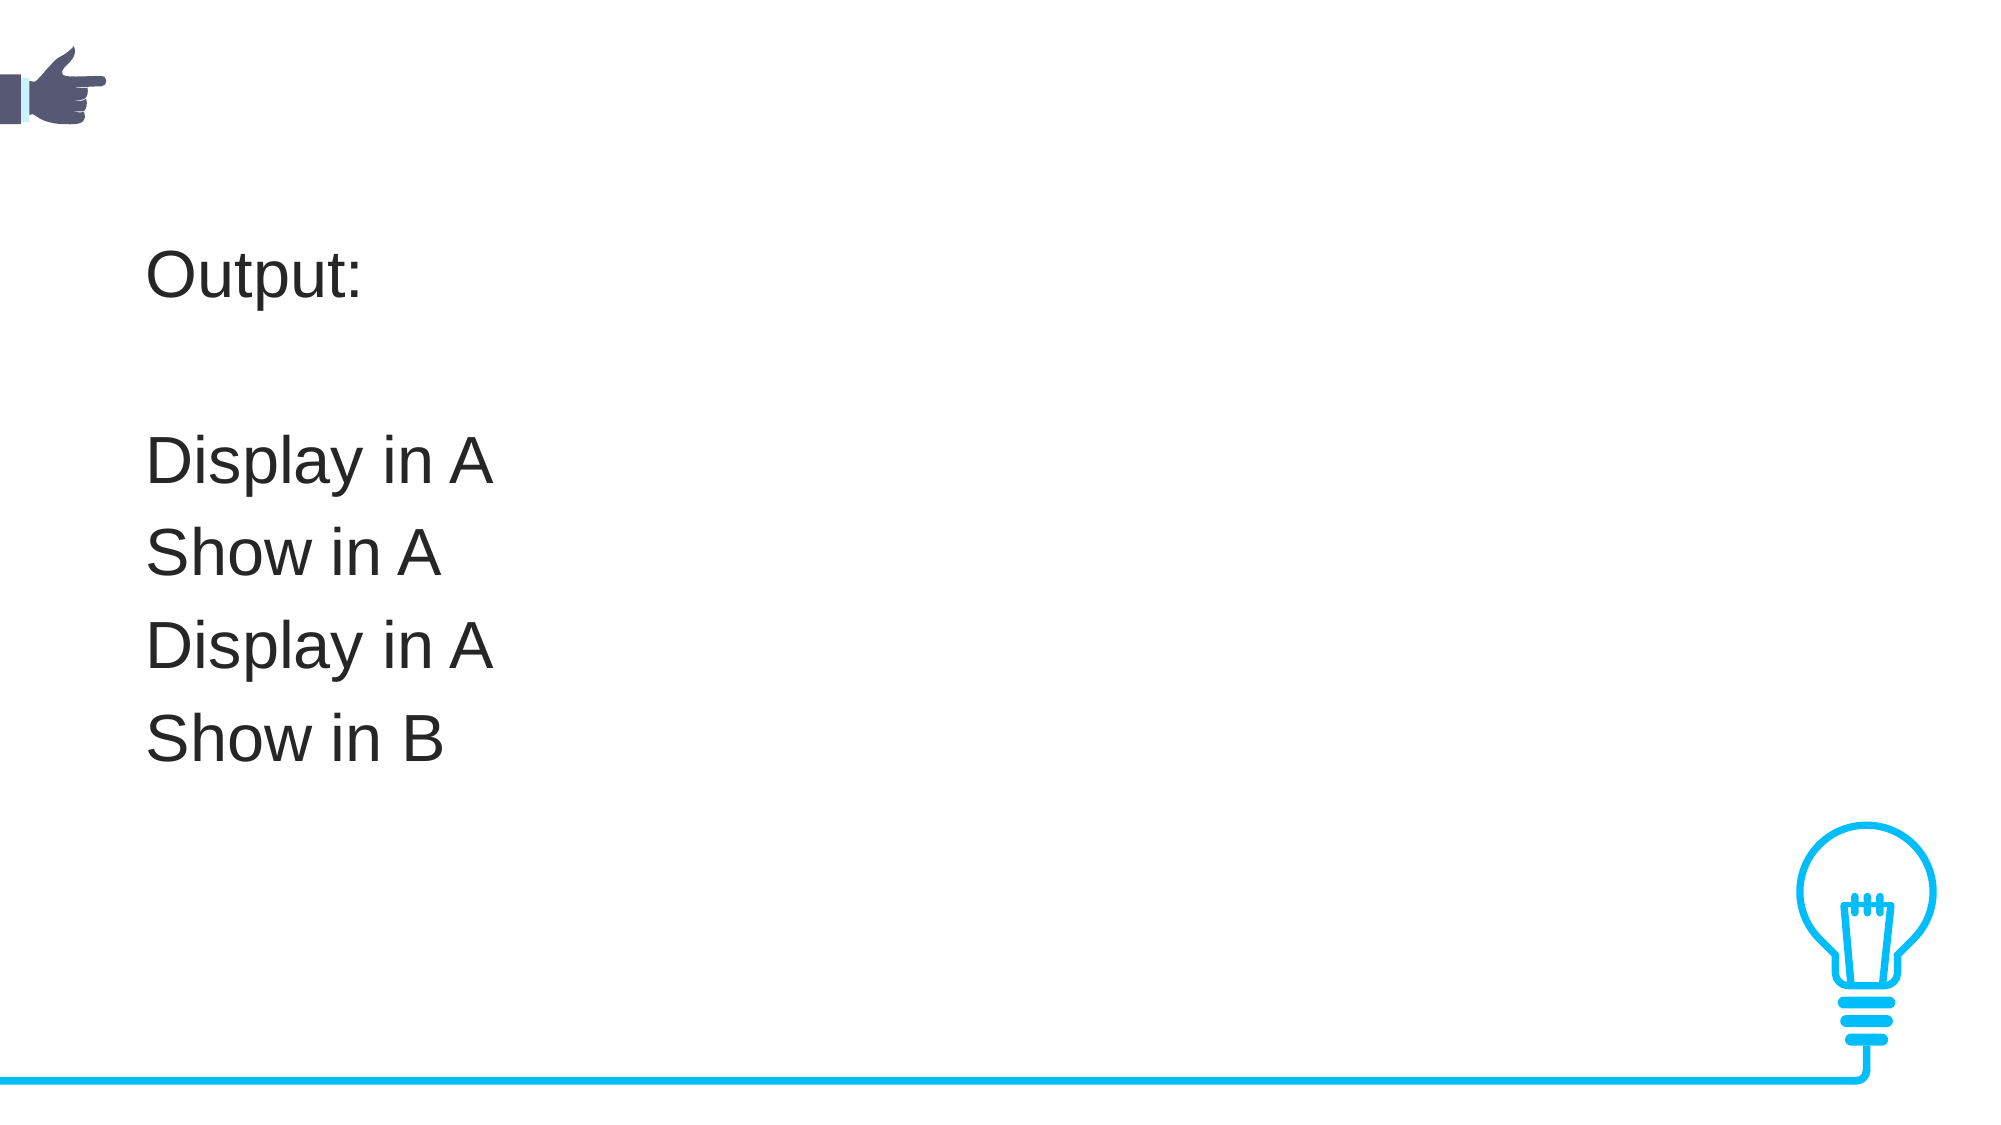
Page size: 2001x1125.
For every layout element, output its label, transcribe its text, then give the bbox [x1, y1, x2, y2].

list Output: Display in A Show in A Display in A Show in B [130, 46, 1927, 970]
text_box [0, 46, 107, 125]
